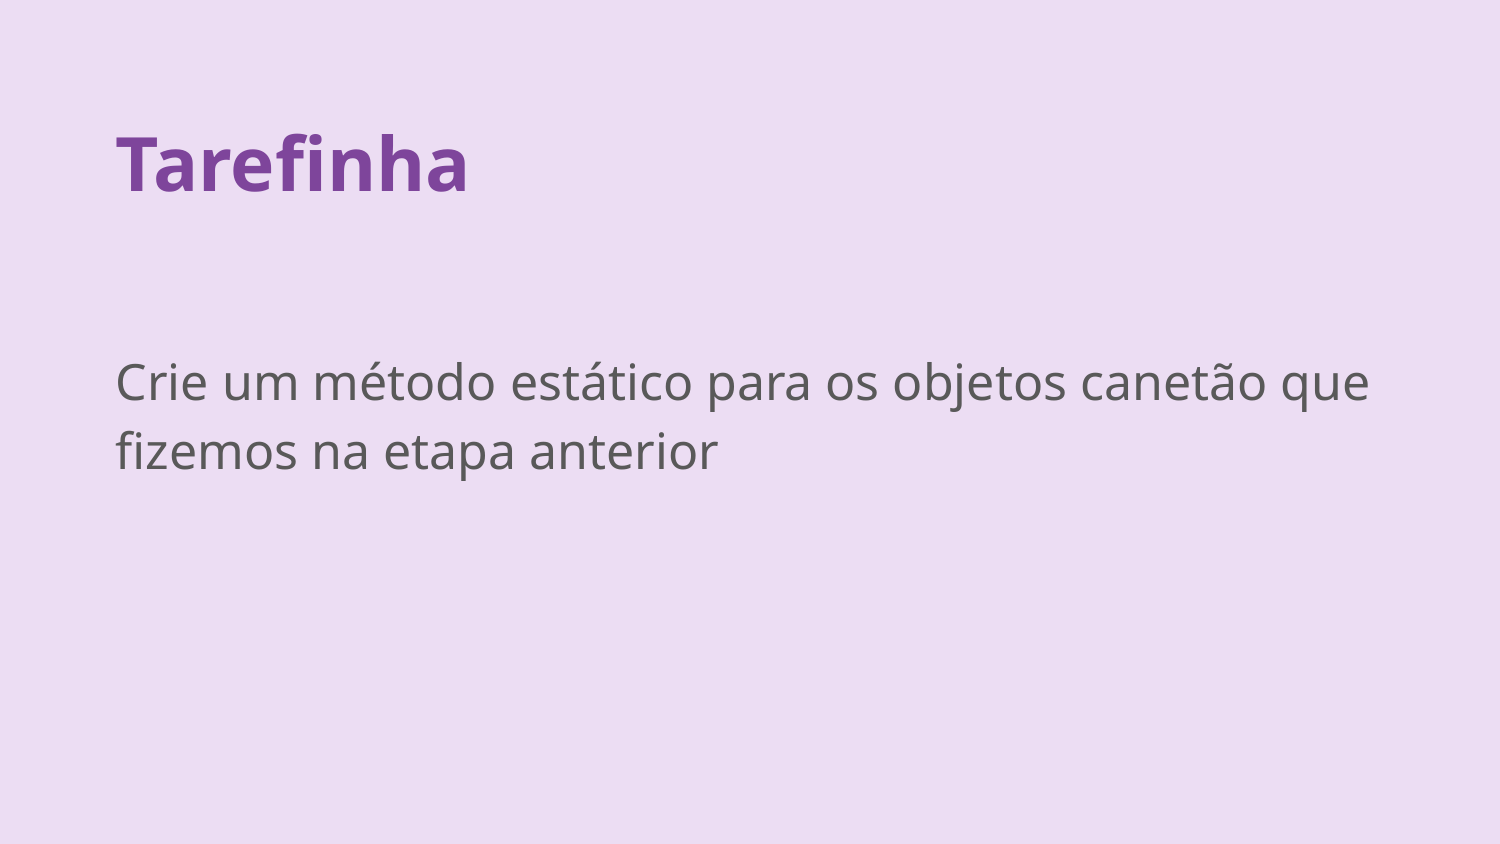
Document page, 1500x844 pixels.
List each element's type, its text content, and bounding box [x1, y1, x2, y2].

list Tarefinha Crie um método estático para os objetos canetão que fizemos na etapa anterior [100, 87, 1441, 780]
